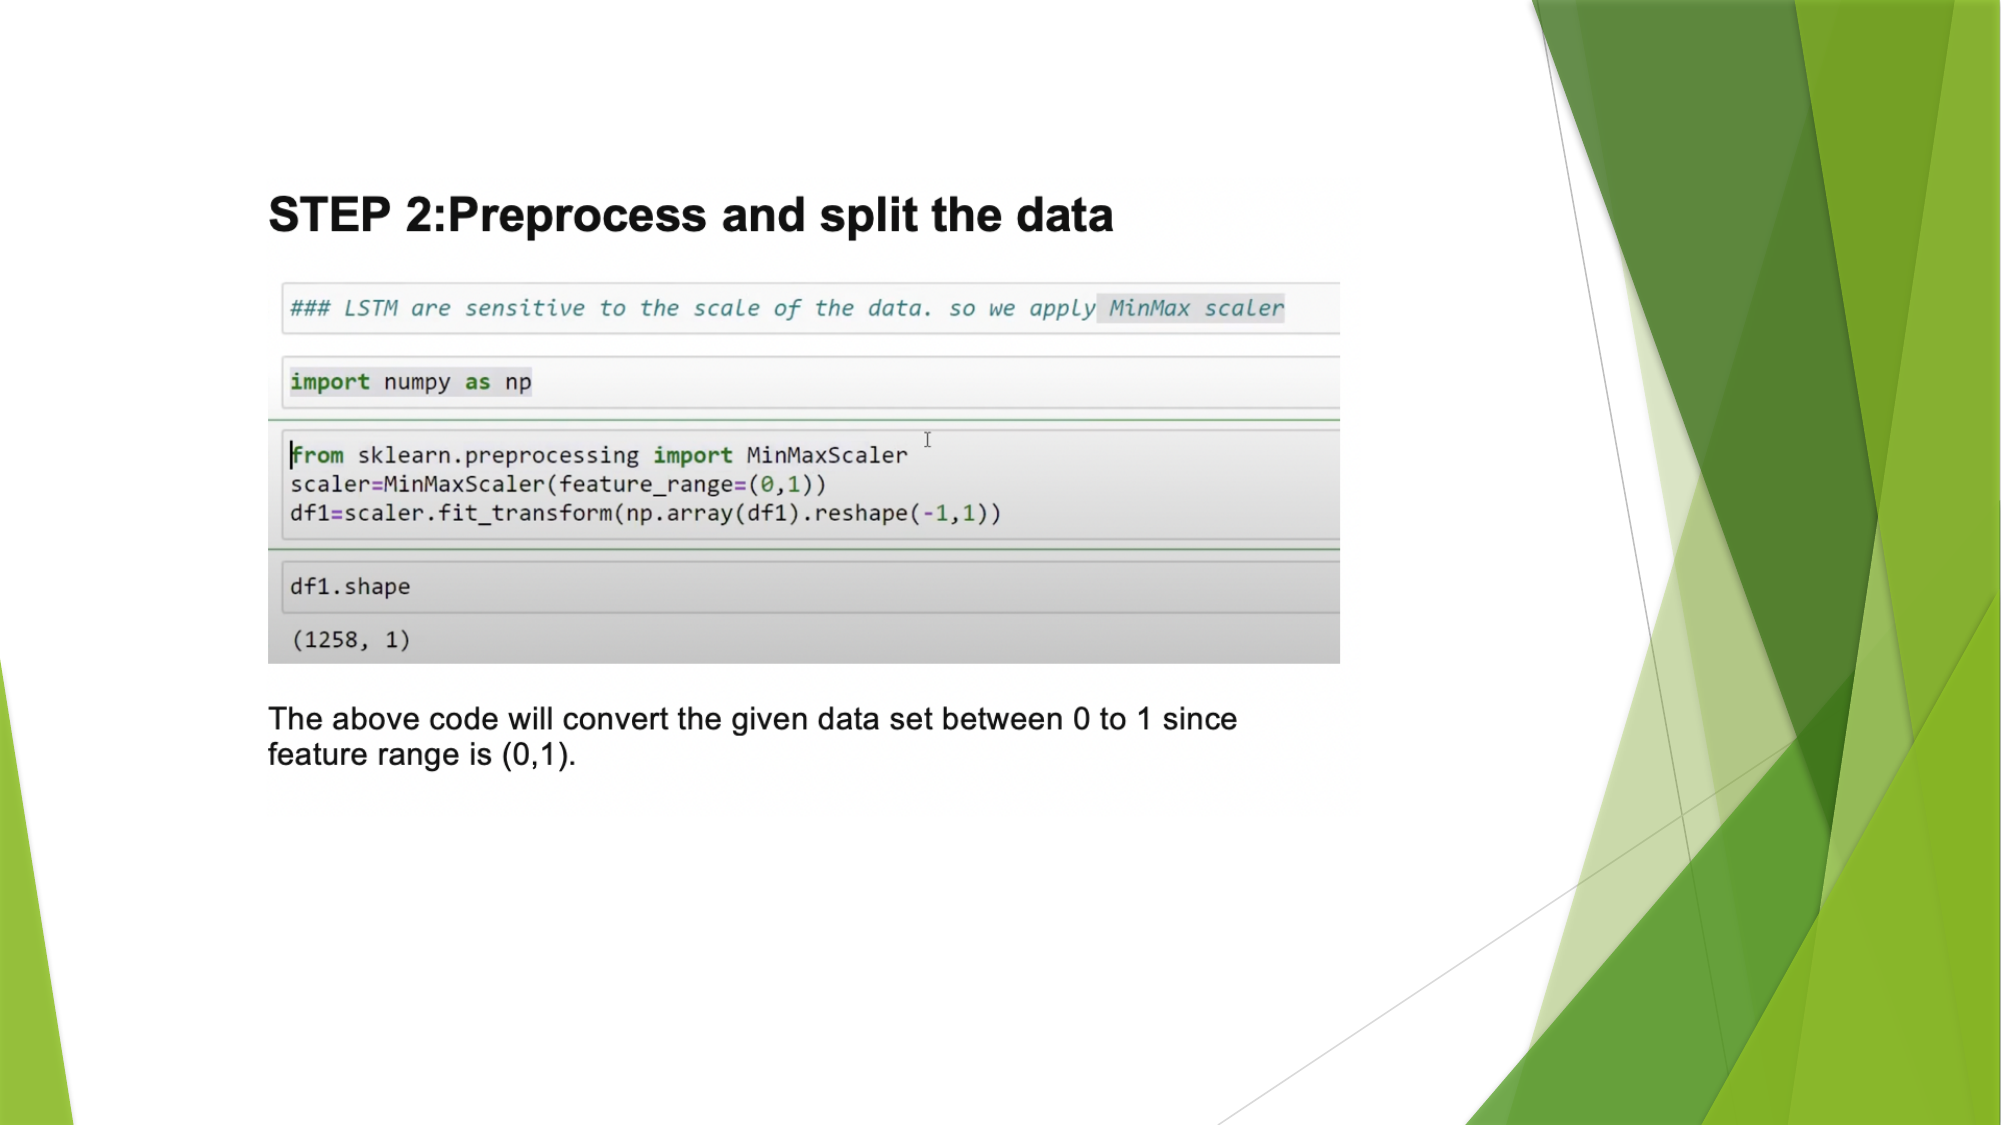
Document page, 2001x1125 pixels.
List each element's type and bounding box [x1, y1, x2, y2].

picture [266, 176, 1361, 818]
